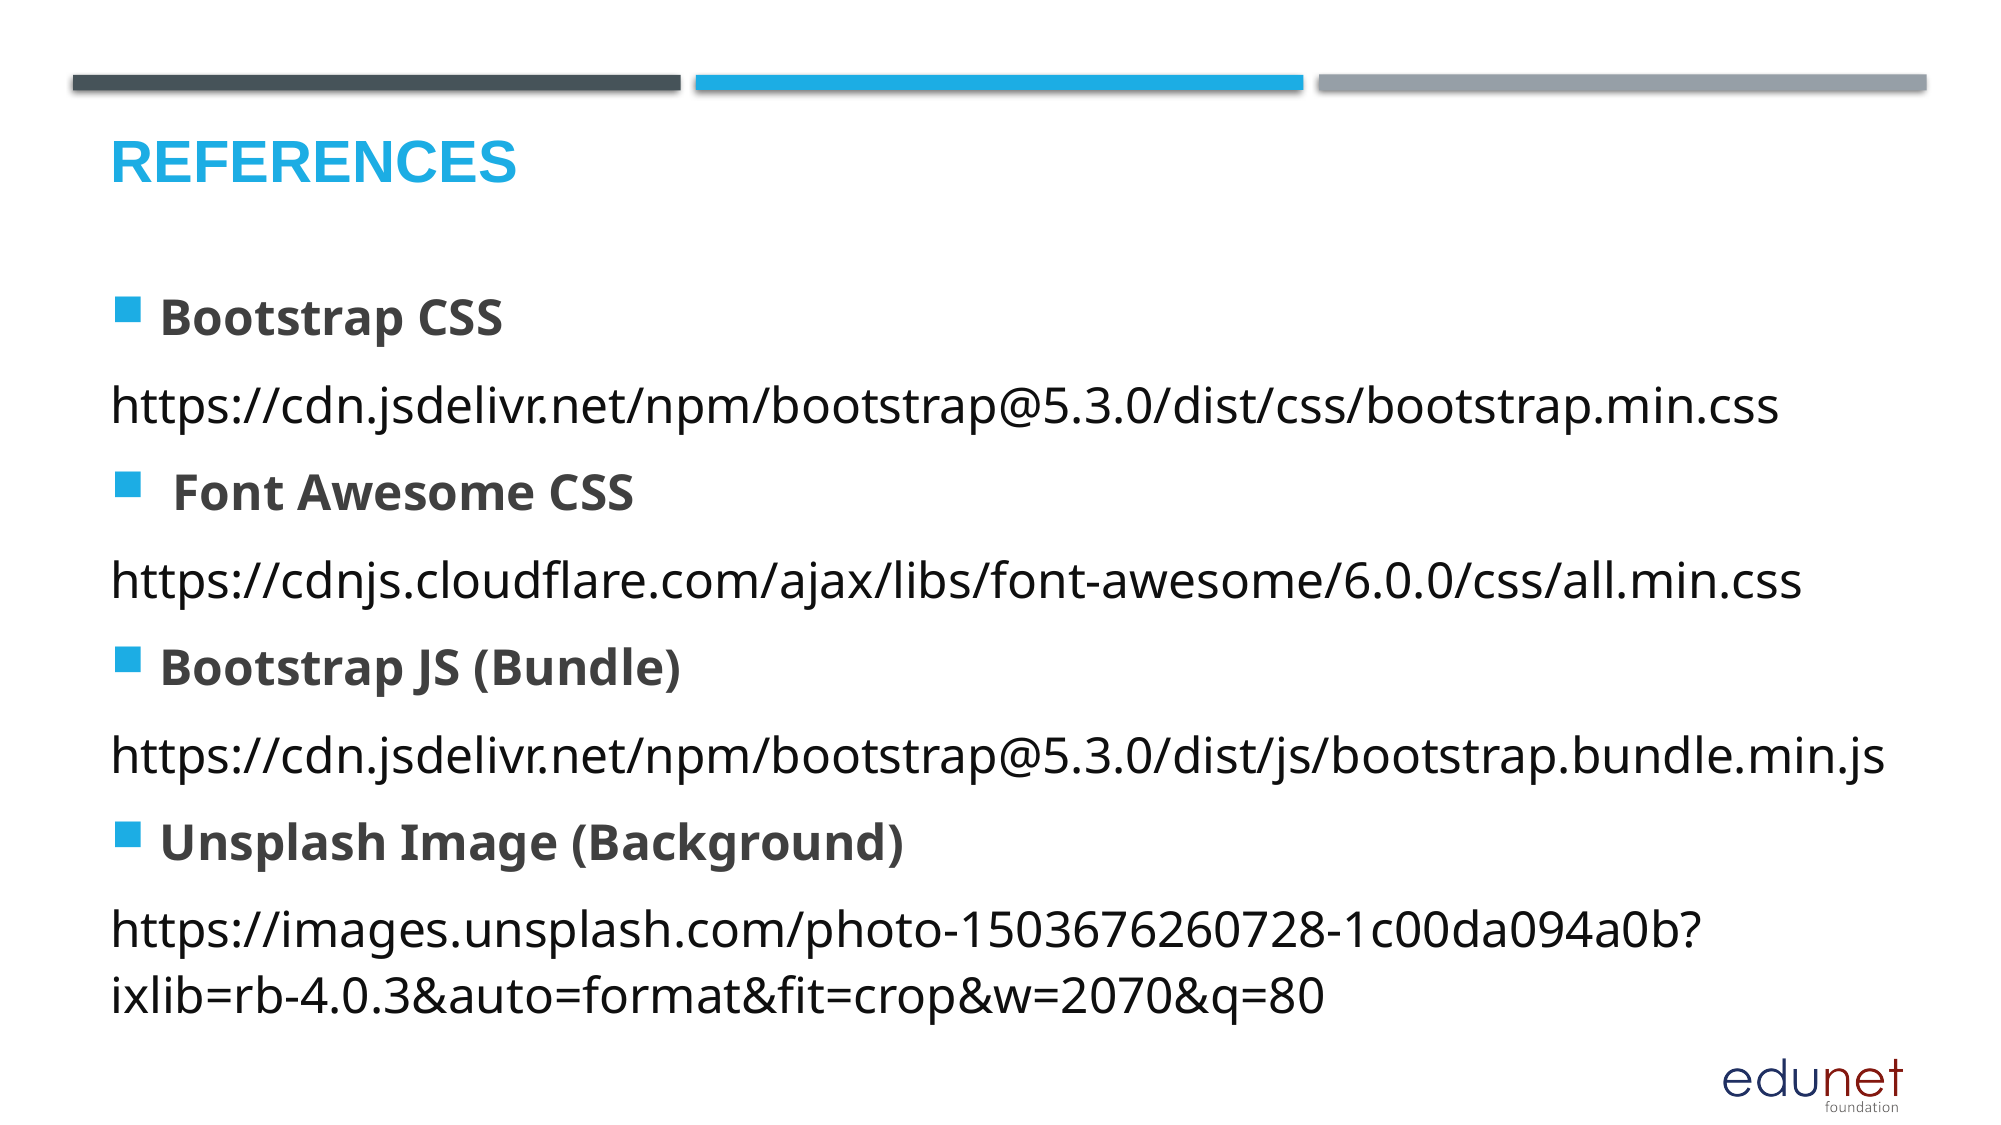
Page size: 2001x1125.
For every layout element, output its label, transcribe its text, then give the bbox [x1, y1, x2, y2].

title References [95, 115, 1905, 203]
picture [1719, 1056, 1905, 1116]
list Bootstrap CSS https://cdn.jsdelivr.net/npm/bootstrap@5.3.0/dist/css/bootstrap.min.css Font Awesome CSS https://cdnjs.cloudflare.com/ajax/libs/font-awesome/6.0.0/css/all.min.css Bootstrap JS (Bundle) https://cdn.jsdelivr.net/npm/bootstrap@5.3.0/dist/js/bootstrap.bundle.min.js Unsplash Image (Background) https://images.unsplash.com/photo-1503676260728-1c00da094a0b?ixlib=rb-4.0.3&auto=format&fit=crop&w=2070&q=80 [95, 272, 1905, 1040]
